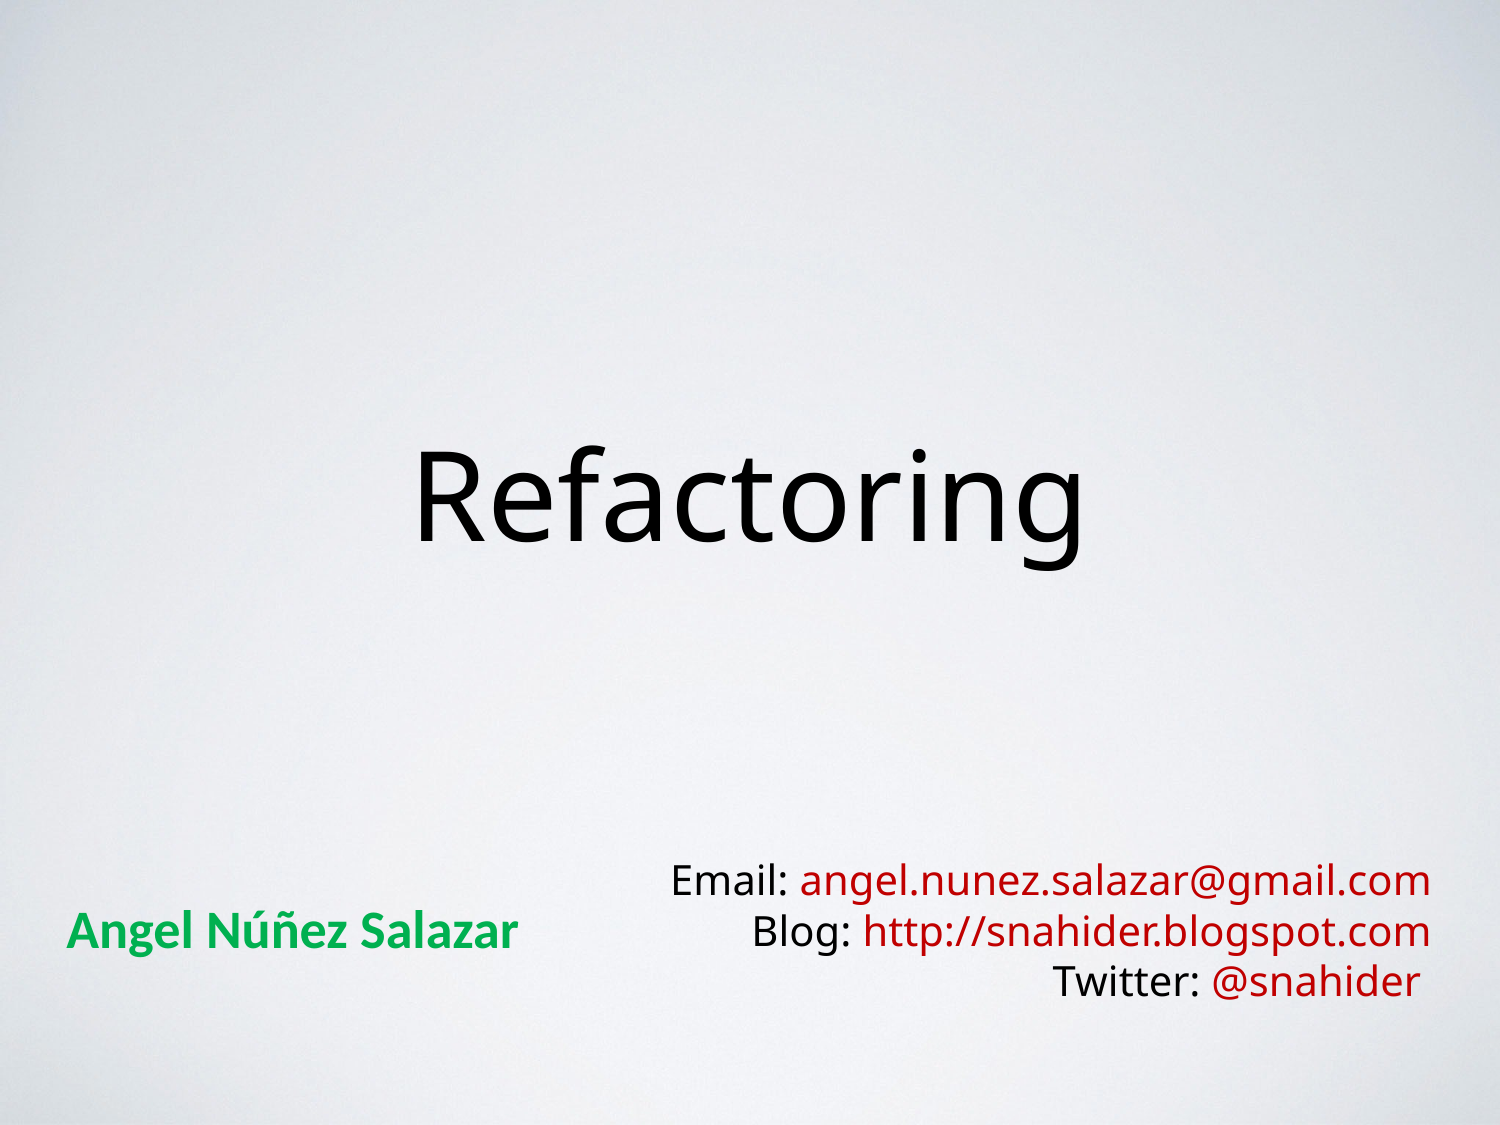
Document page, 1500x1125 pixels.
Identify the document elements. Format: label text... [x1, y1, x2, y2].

title Refactoring [112, 184, 1388, 576]
text_box Email: angel.nunez.salazar@gmail.com Blog: http://snahider.blogspot.com Twitter: @snahider [609, 846, 1447, 1012]
picture [0, 0, 1500, 1125]
text_box Angel Núñez Salazar [29, 887, 557, 972]
